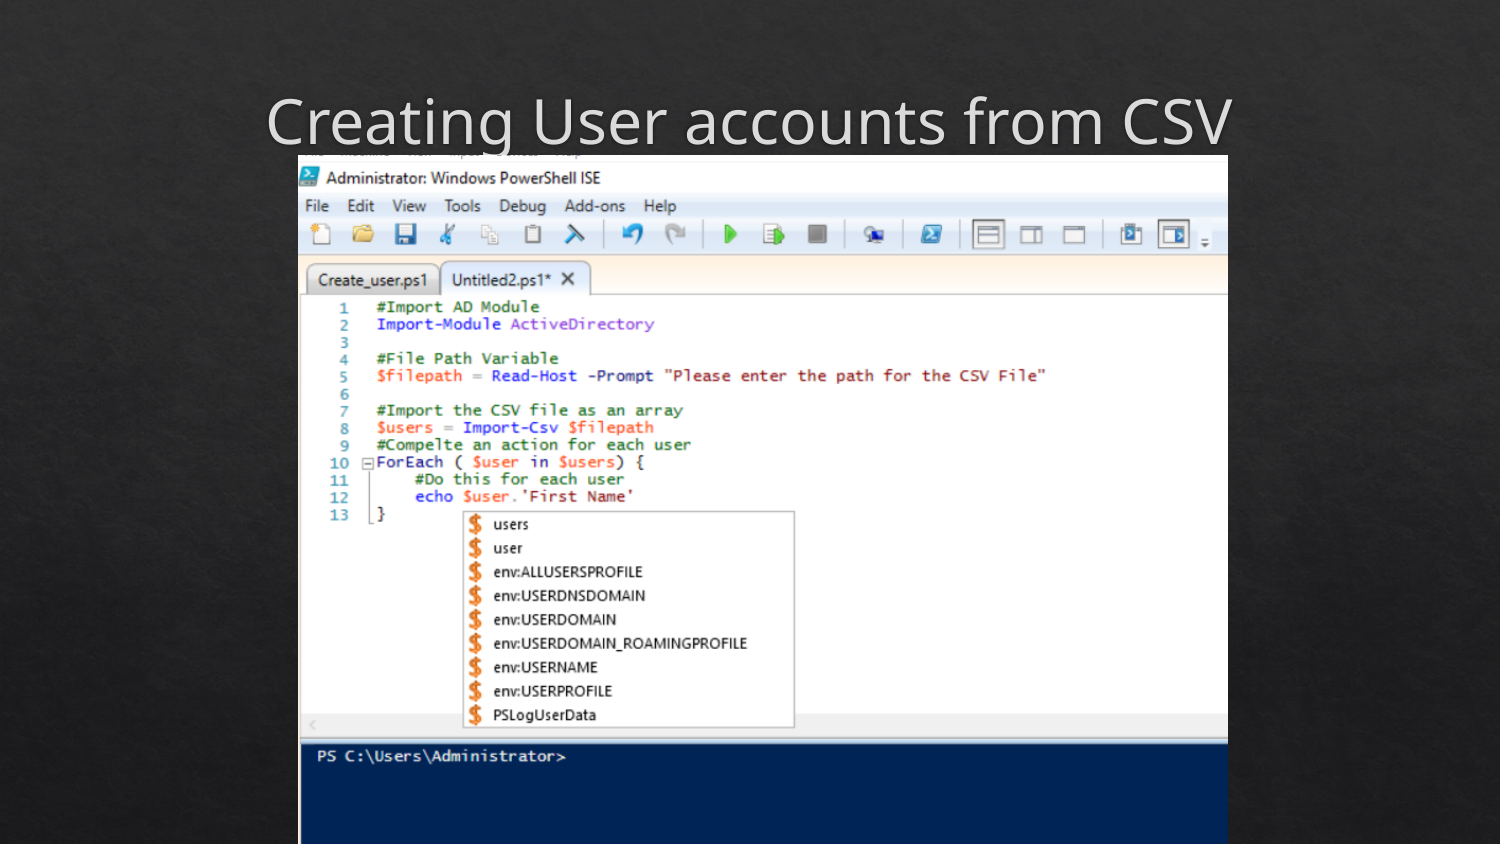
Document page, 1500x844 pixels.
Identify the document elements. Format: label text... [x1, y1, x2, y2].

title Creating User accounts from CSV [118, 72, 1382, 167]
picture [298, 155, 1229, 844]
